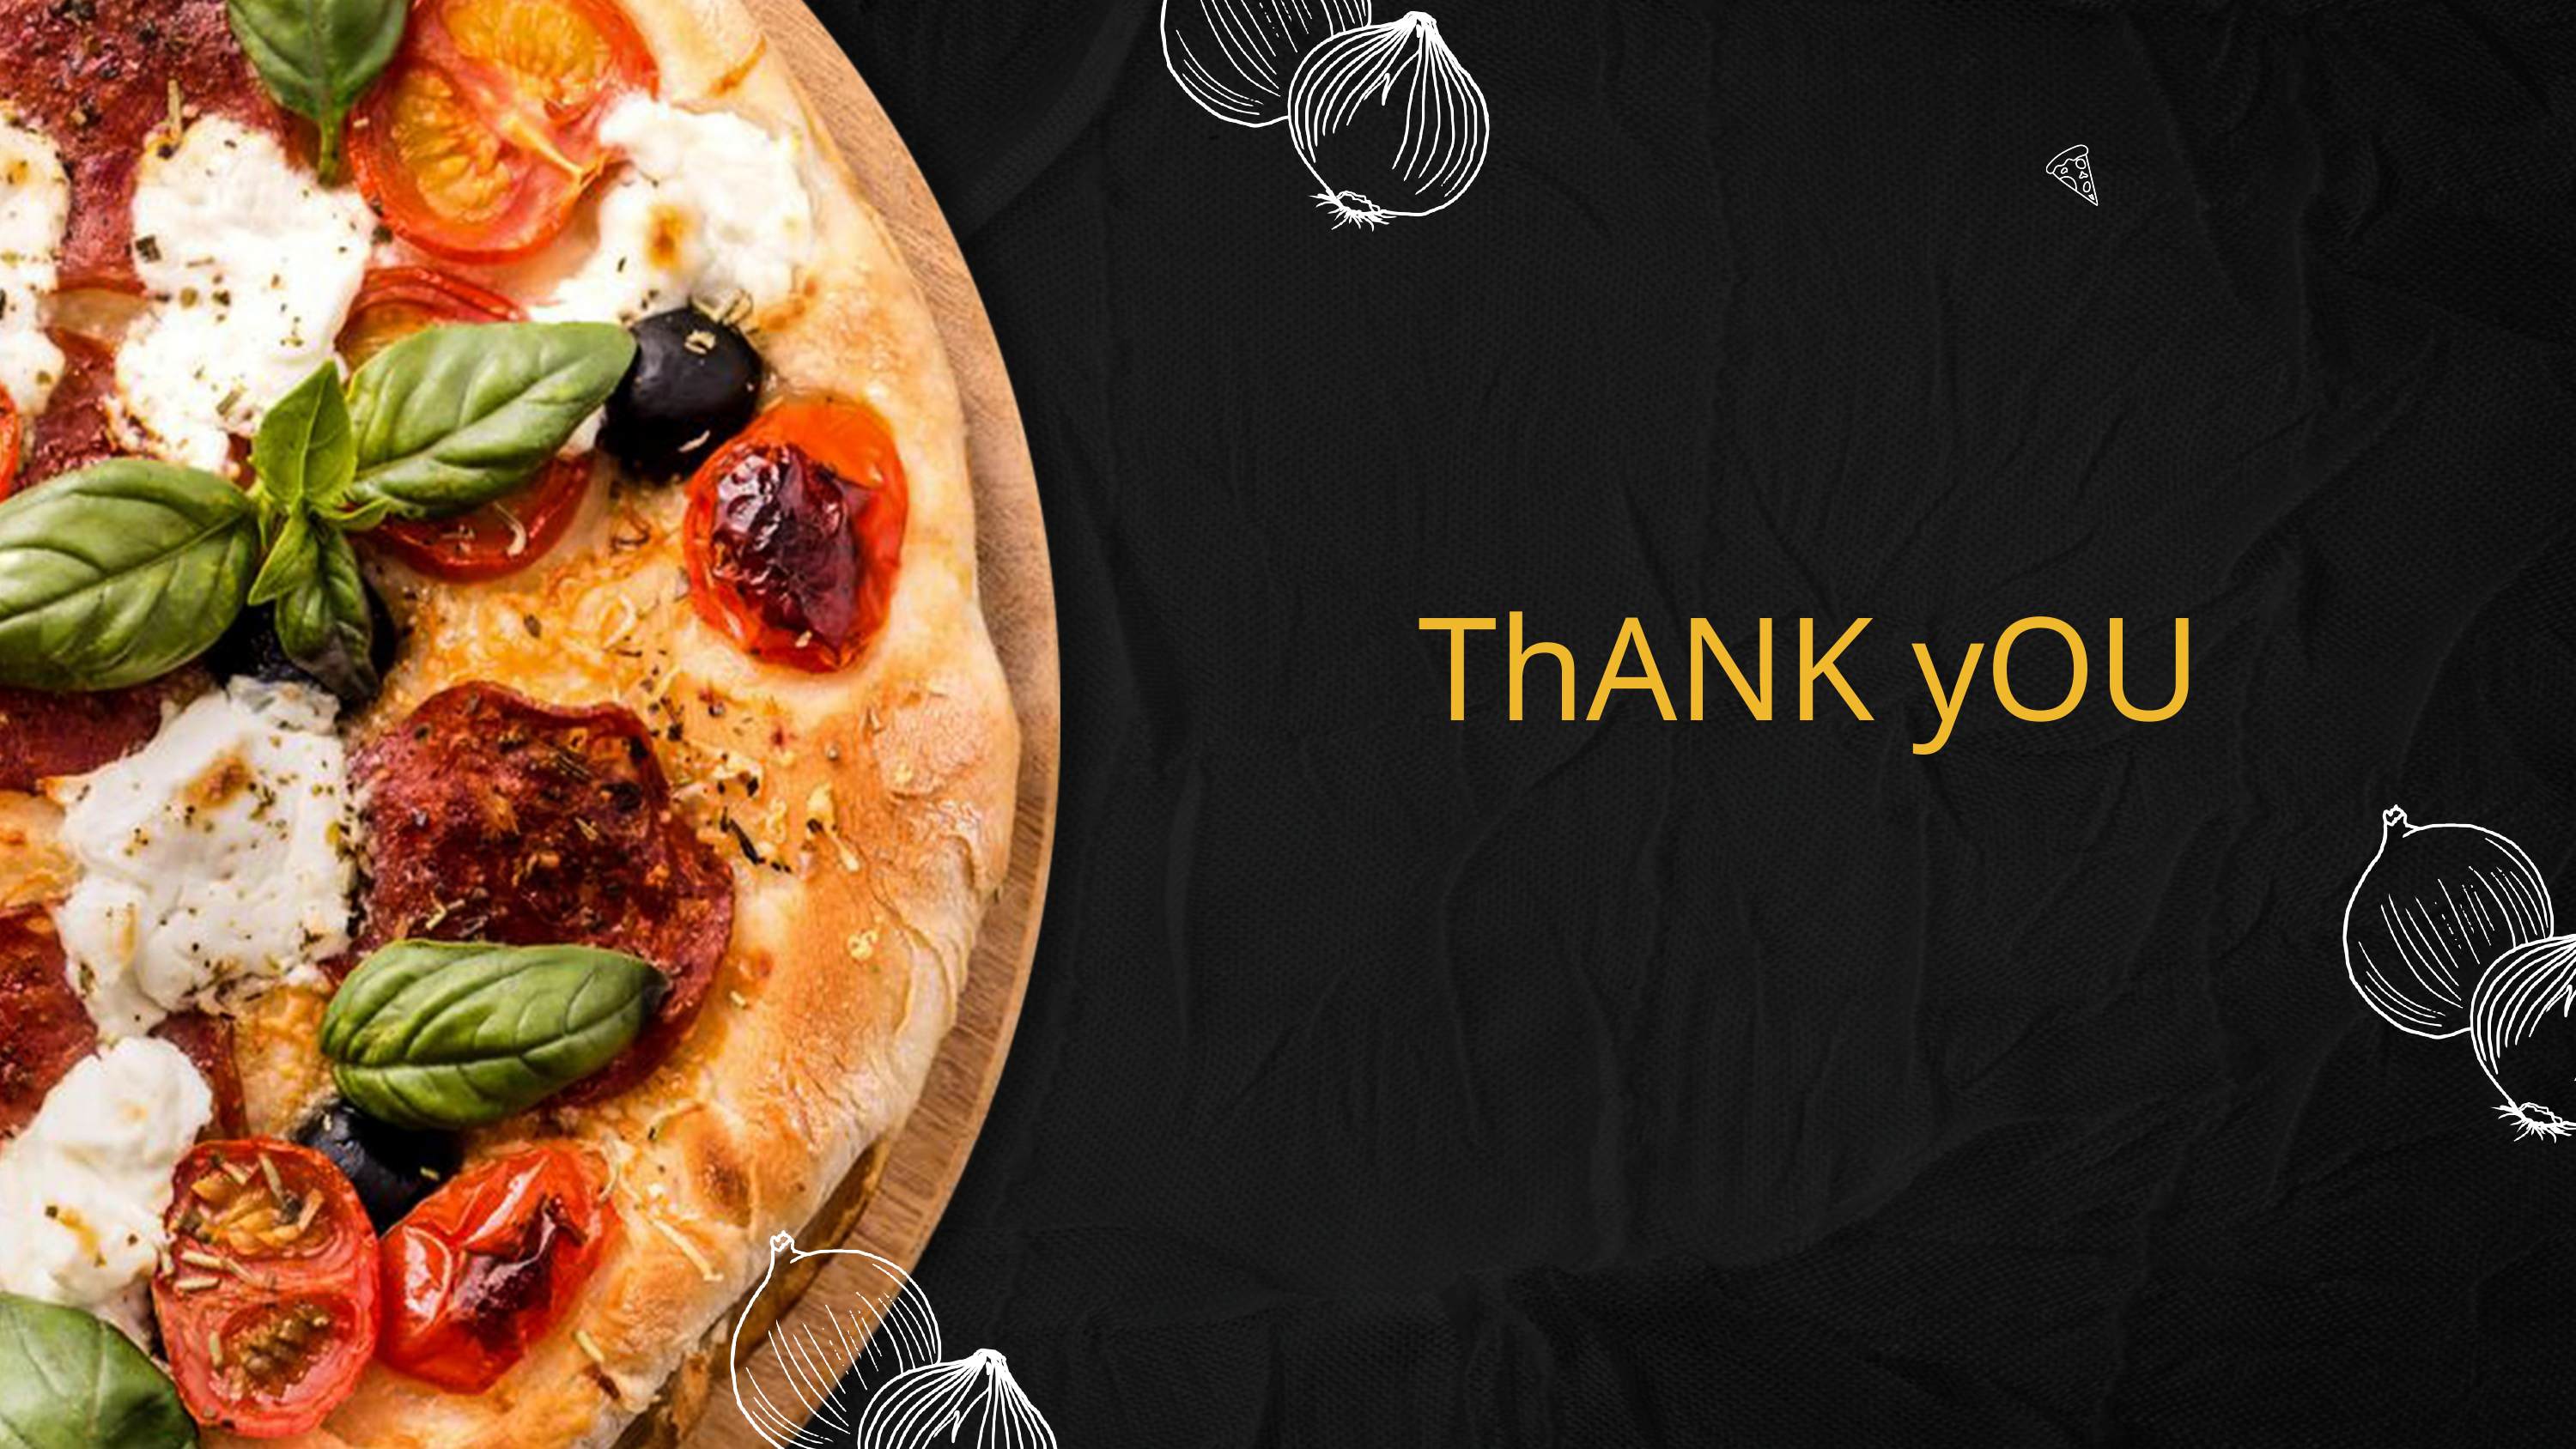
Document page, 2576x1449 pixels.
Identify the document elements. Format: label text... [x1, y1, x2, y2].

text_box [2342, 804, 2576, 1143]
text_box [730, 1230, 1060, 1449]
text_box [1160, 0, 1490, 232]
text_box [2045, 144, 2099, 206]
text_box ThANK yOU [1418, 605, 2394, 749]
text_box [0, 0, 2576, 1449]
